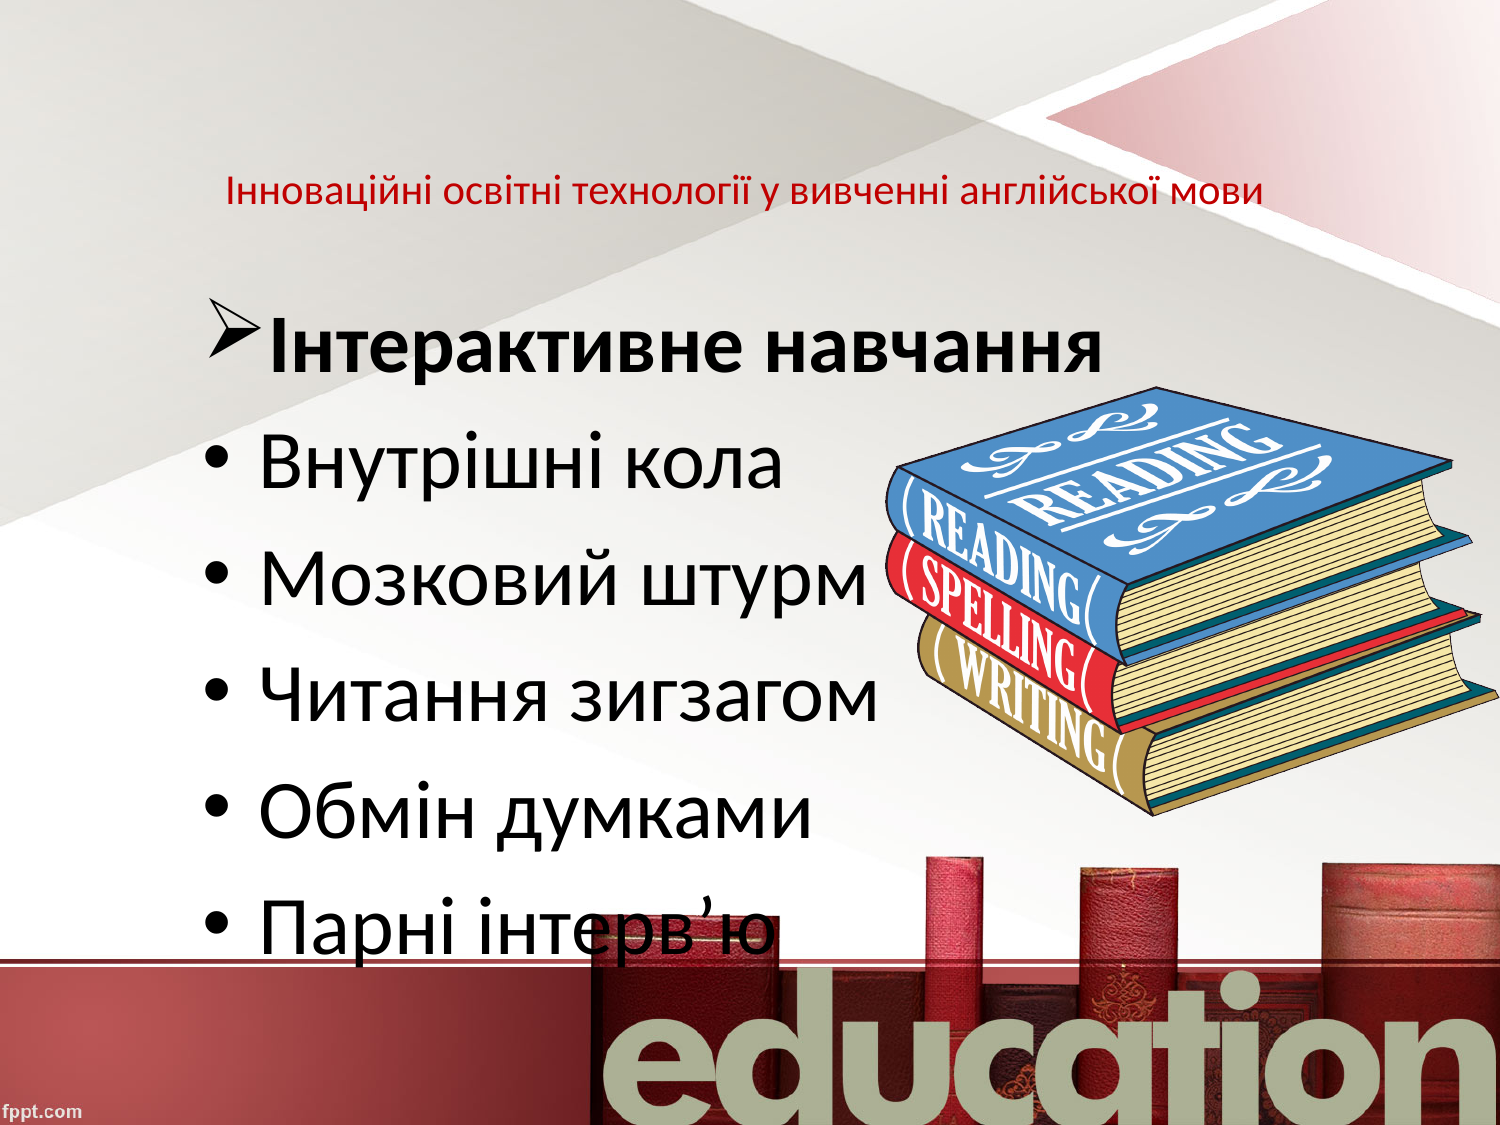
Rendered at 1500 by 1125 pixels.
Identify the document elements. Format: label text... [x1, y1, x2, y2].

title Інноваційні освітні технології у вивченні англійської мови [206, 137, 1284, 238]
picture [885, 386, 1500, 817]
list Інтерактивне навчання Внутрішні кола Мозковий штурм Читання зигзагом Обмін думками Парні інтерв’ю [187, 281, 1500, 1024]
picture [0, 0, 1500, 1125]
